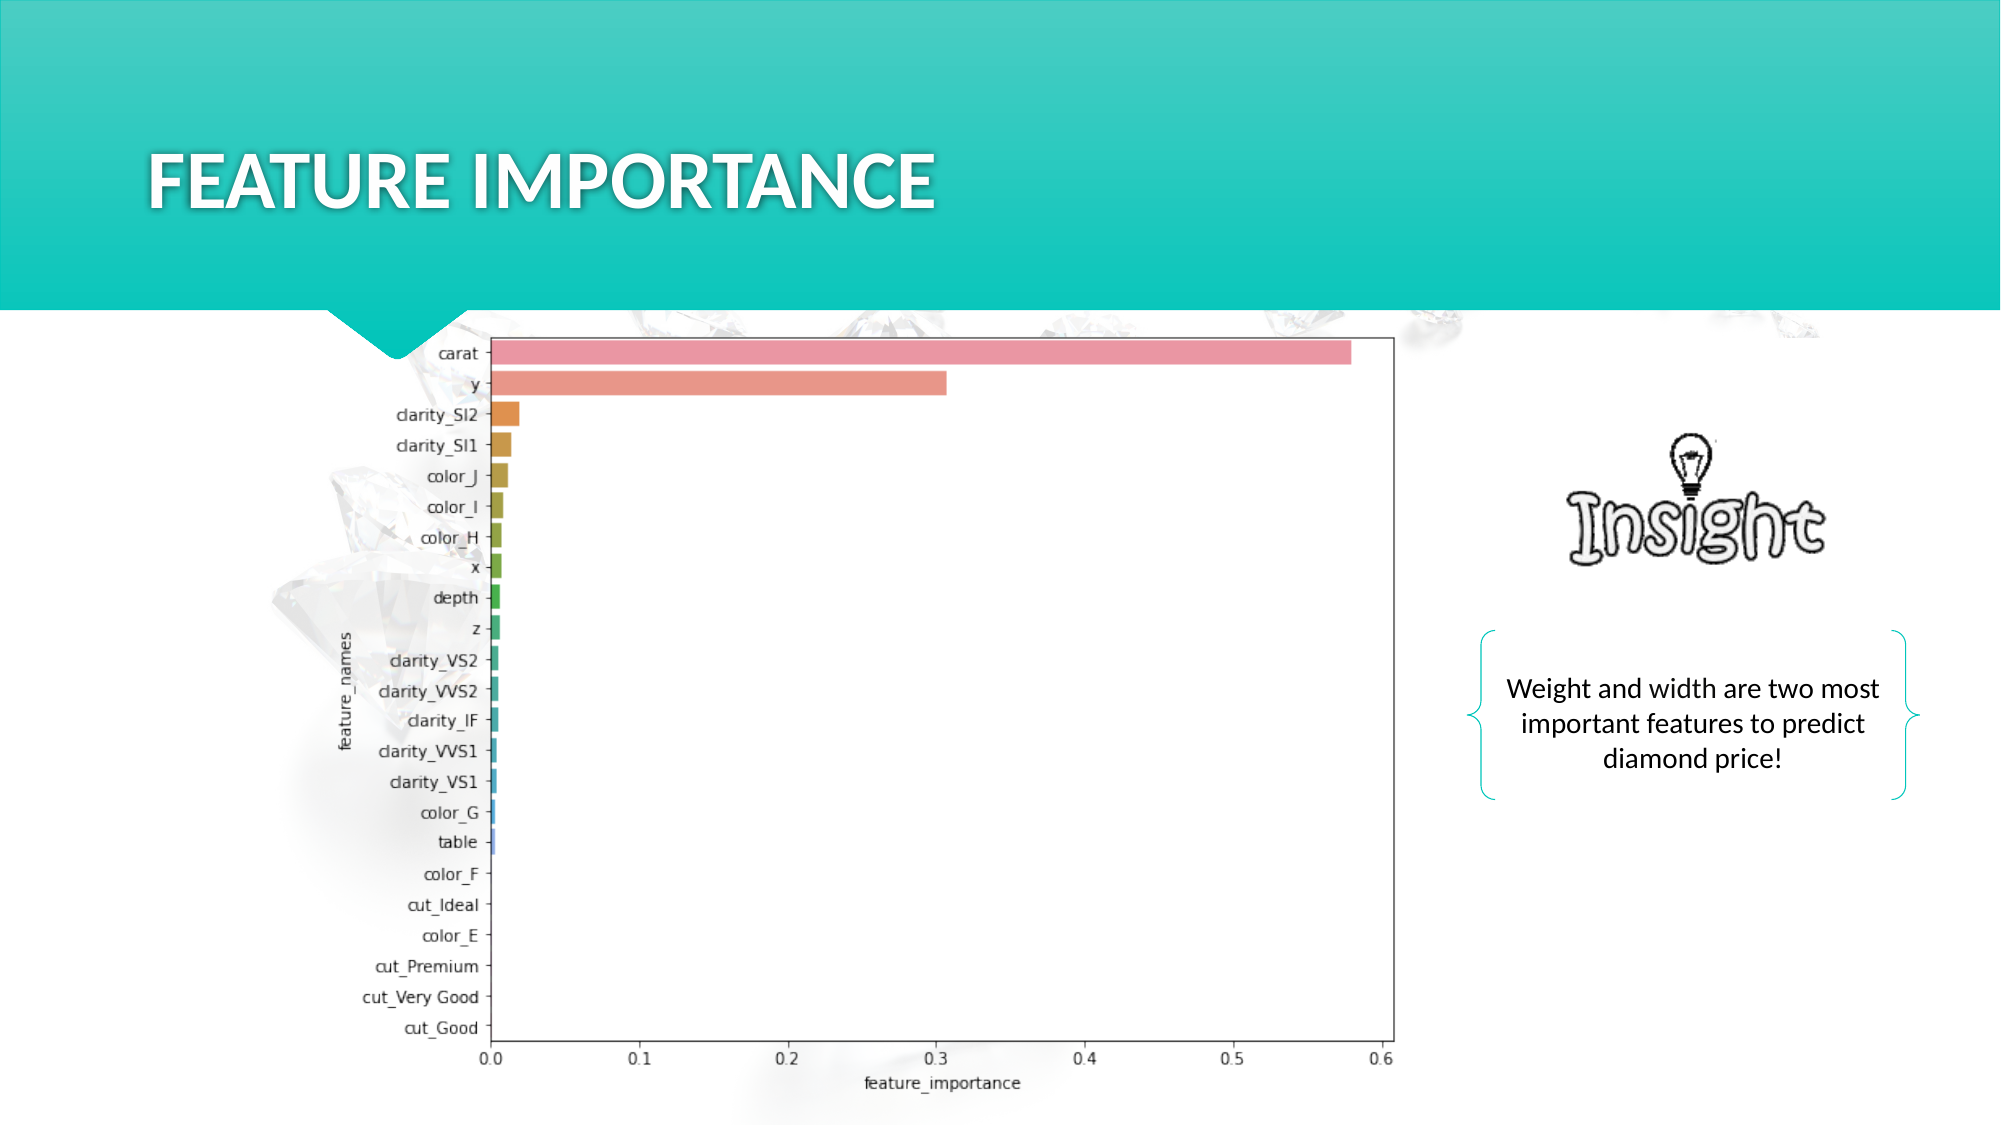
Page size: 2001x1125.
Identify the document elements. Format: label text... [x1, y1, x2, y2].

title FEATURE IMPORTANCE [132, 73, 1868, 233]
text_box Weight and width are two most important features to predict diamond price! [1466, 629, 1920, 801]
picture [327, 326, 1405, 1104]
picture [1537, 338, 1850, 651]
